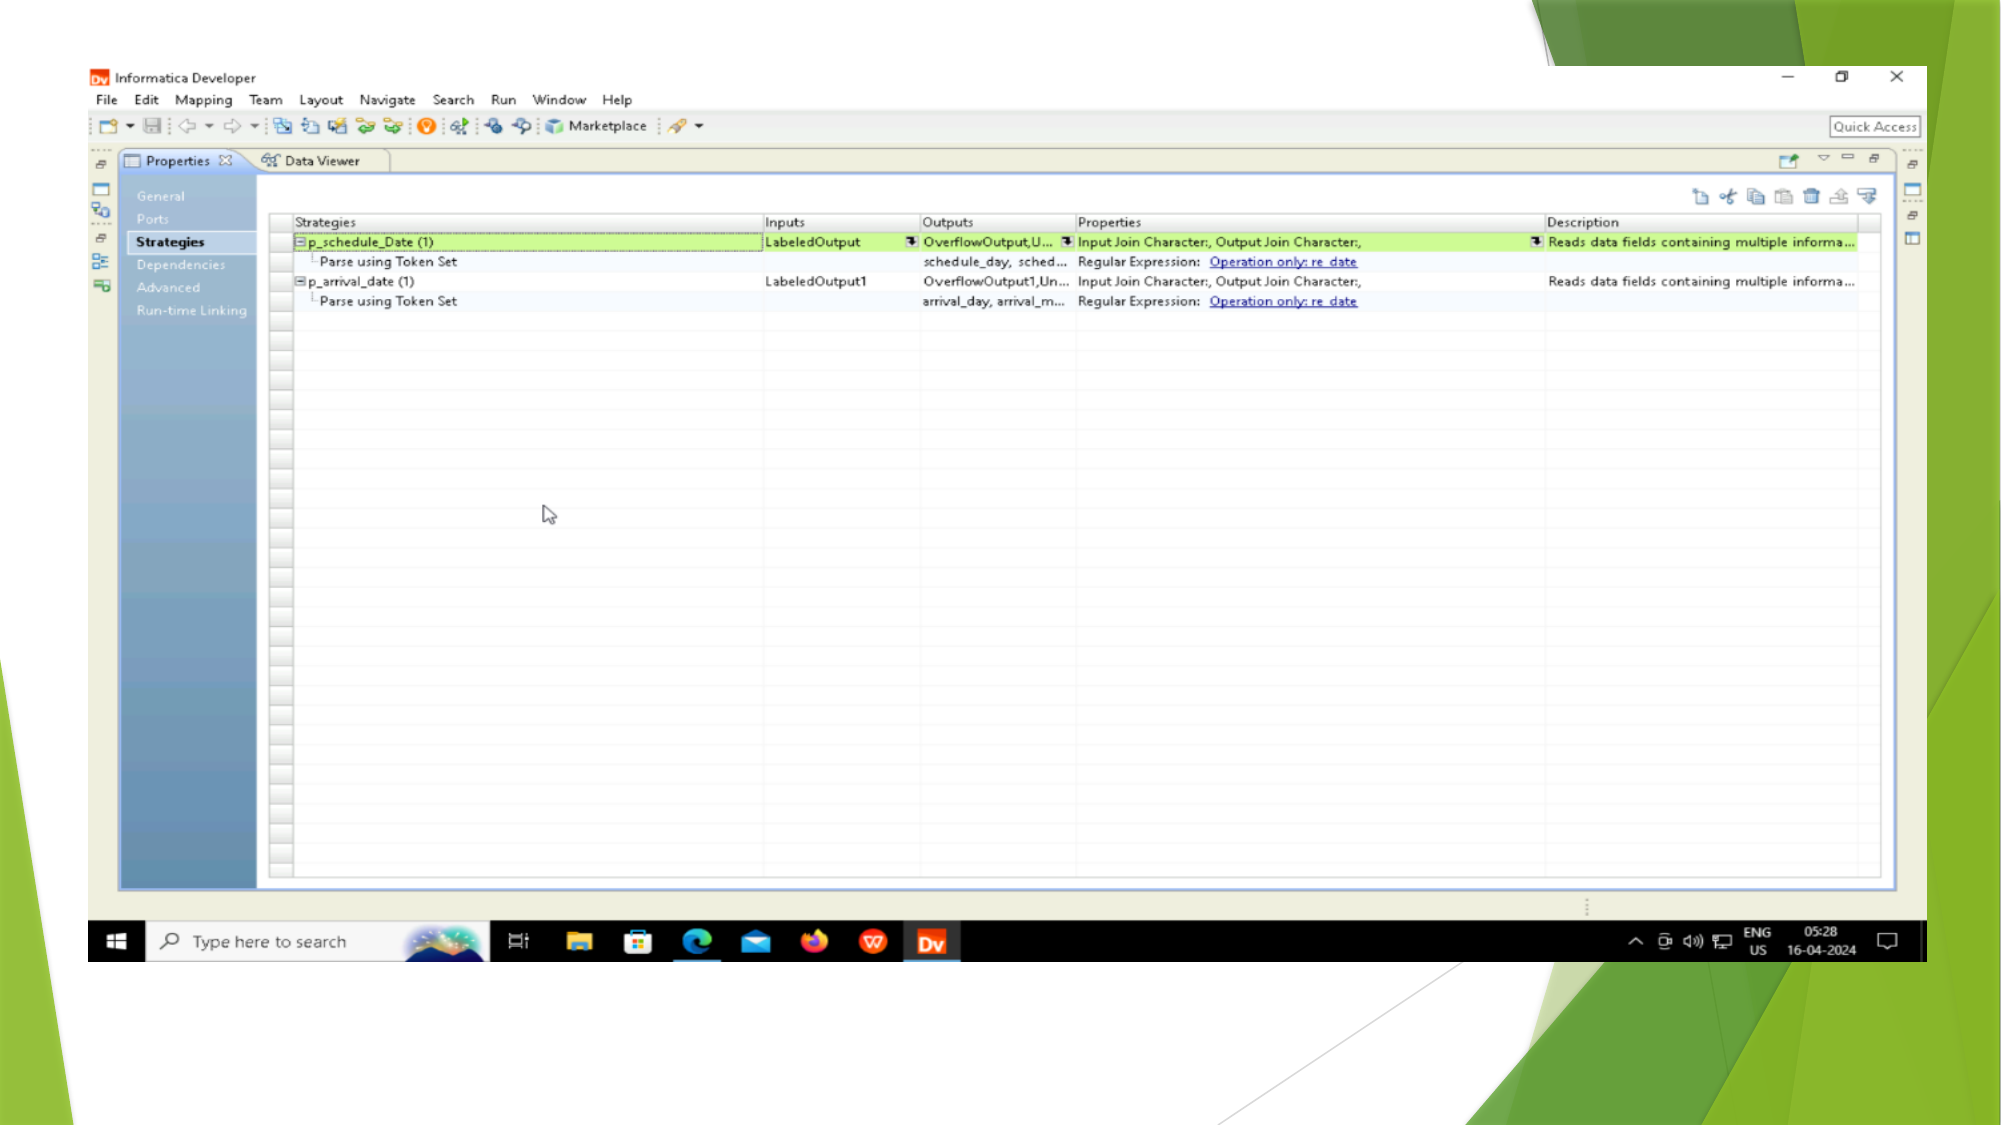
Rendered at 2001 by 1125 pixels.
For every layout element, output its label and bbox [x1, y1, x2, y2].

list [87, 65, 1927, 963]
